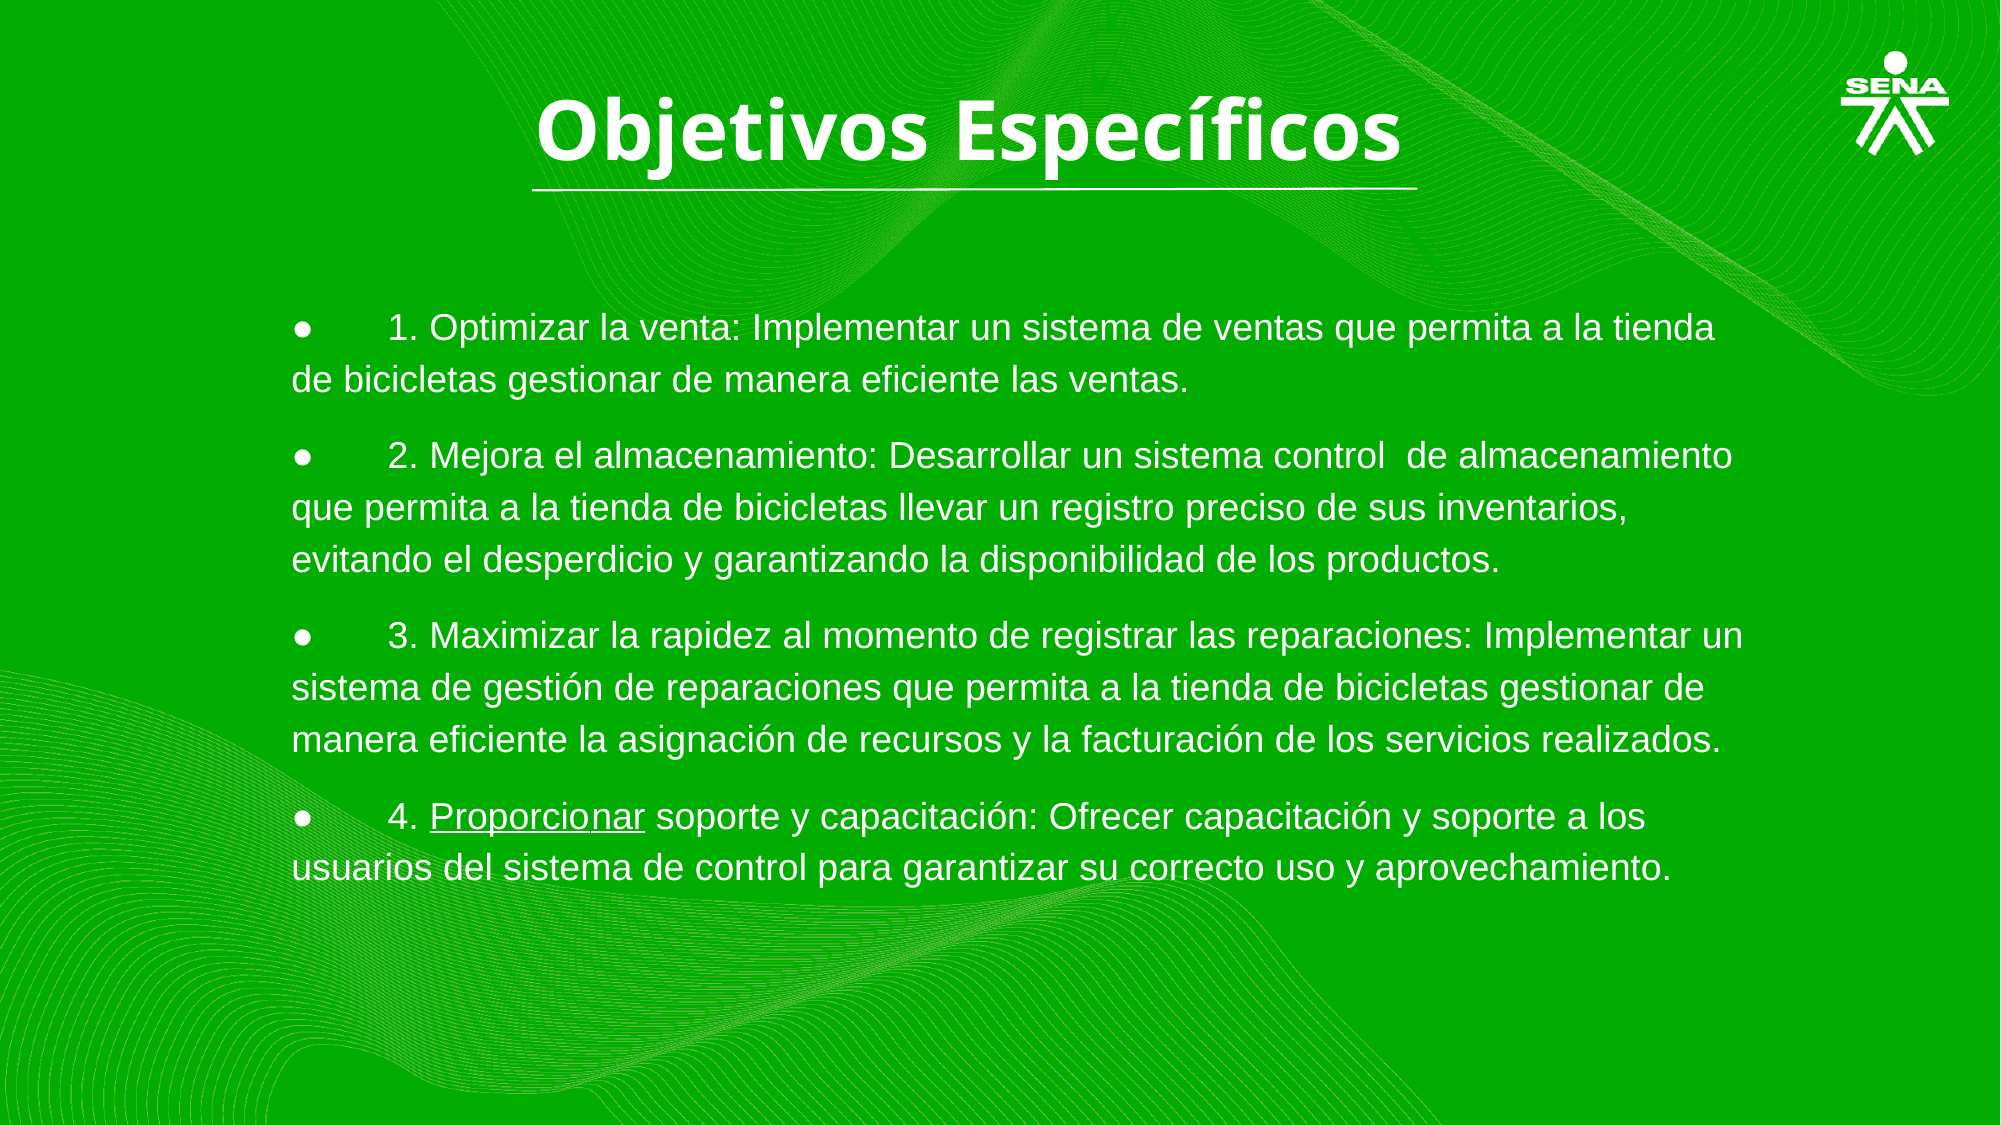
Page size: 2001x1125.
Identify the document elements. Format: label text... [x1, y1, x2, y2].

text_box Objetivos Específicos [520, 69, 1438, 185]
picture [0, 0, 2001, 1125]
text_box ● 1. Optimizar la venta: Implementar un sistema de ventas que permita a la tienda de bicicletas gestionar de manera eficiente las ventas. ● 2. Mejora el almacenamiento: Desarrollar un sistema control de almacenamiento que permita a la tienda de bicicletas llevar un registro preciso de sus inventarios, evitando el desperdicio y garantizando la disponibilidad de los productos. ● 3. Maximizar la rapidez al momento de registrar las reparaciones: Implementar un sistema de gestión de reparaciones que permita a la tienda de bicicletas gestionar de manera eficiente la asignación de recursos y la facturación de los servicios realizados. ● 4. Proporcio nar soporte y capacitación: Ofrecer capacitación y soporte a los usuarios del sistema de control para garantizar su correcto uso y aprovechamiento. [276, 288, 1779, 942]
